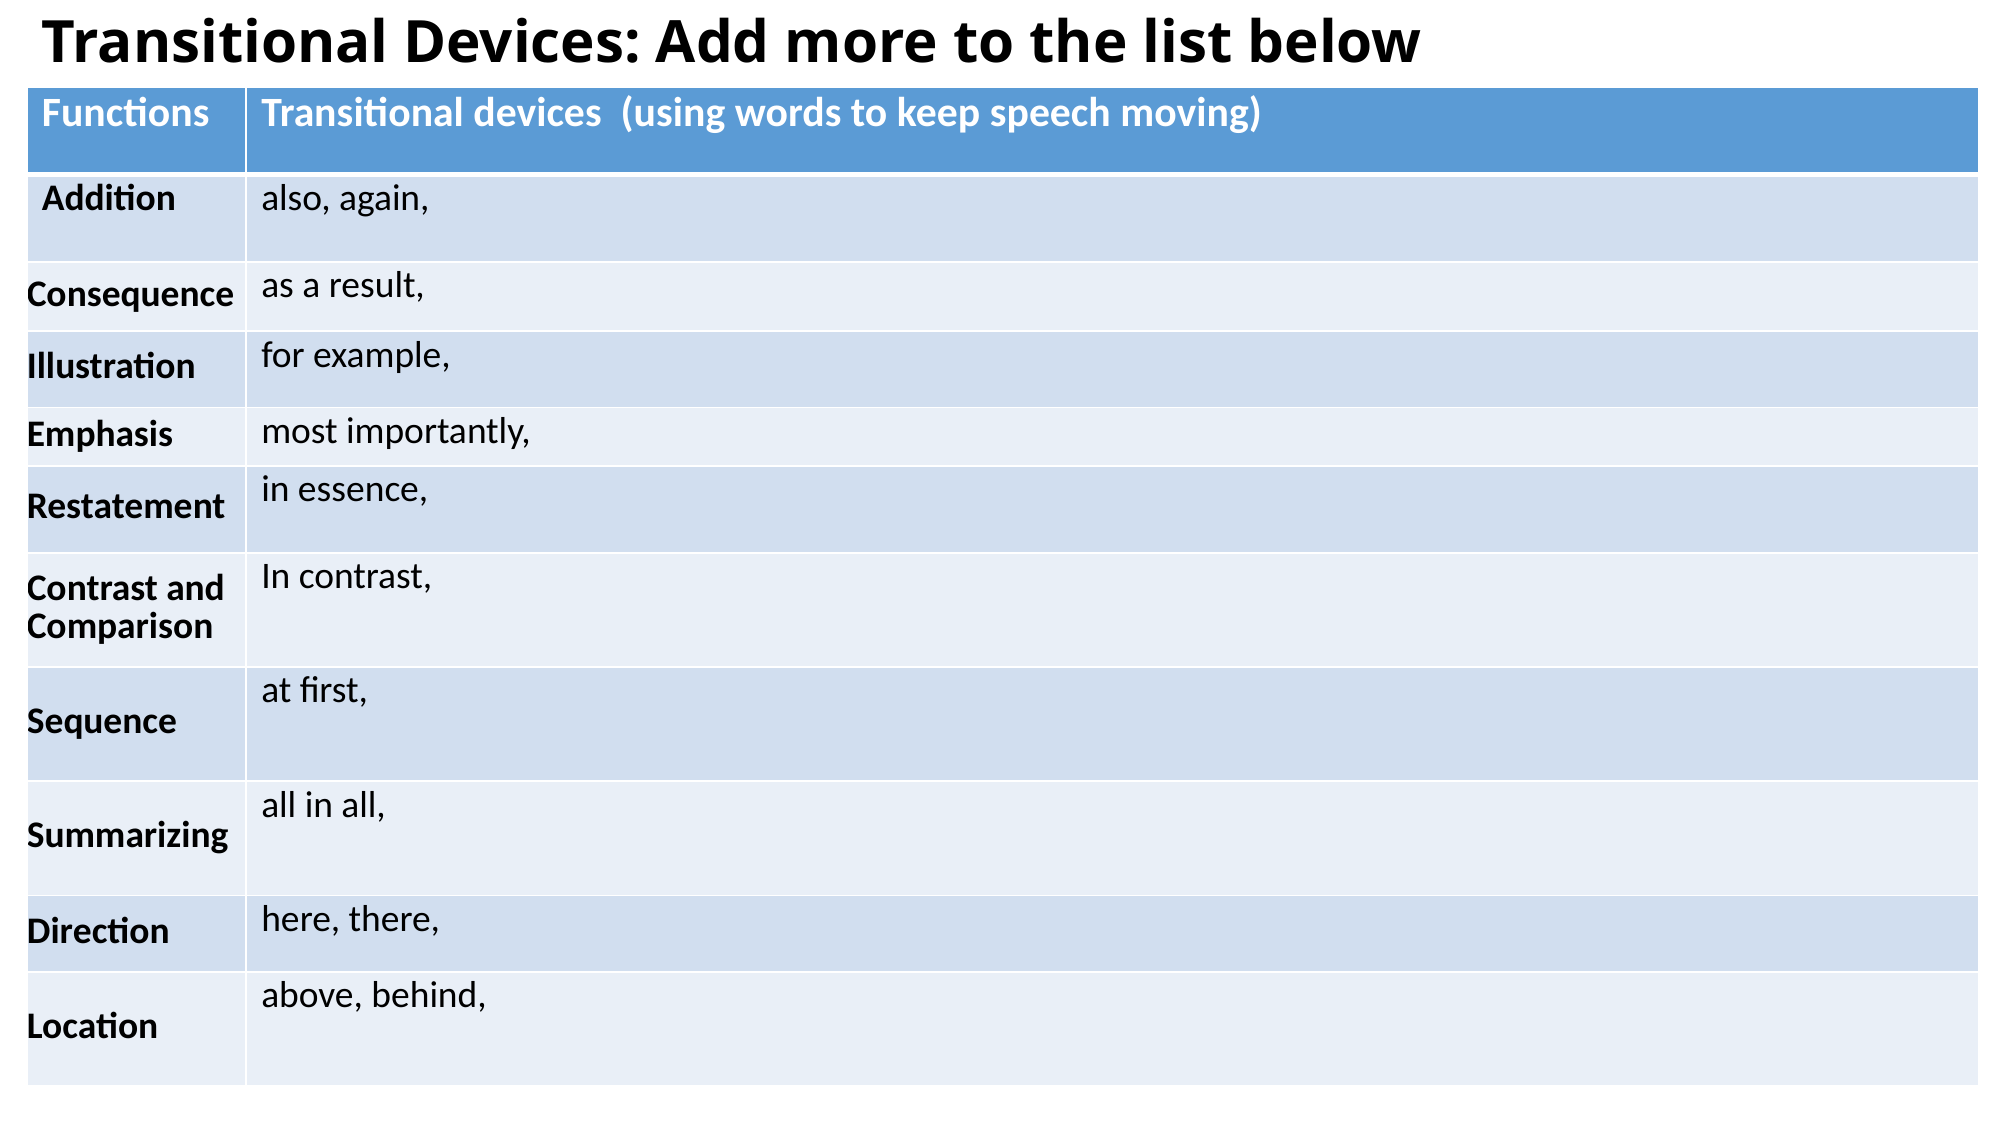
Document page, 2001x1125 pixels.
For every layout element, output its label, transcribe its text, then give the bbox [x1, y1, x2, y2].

title Transitional Devices: Add more to the list below [26, 0, 1845, 86]
table_cell above, behind, [247, 973, 1978, 1085]
table_cell as a result, [247, 263, 1978, 330]
table_cell Restatement [28, 467, 245, 552]
table_cell in essence, [247, 467, 1978, 552]
table_cell Direction [28, 896, 245, 971]
table_cell In contrast, [247, 554, 1978, 666]
table_cell Addition [28, 177, 245, 261]
table_cell Consequence [28, 263, 245, 330]
table_cell Location [28, 973, 245, 1085]
table_cell Summarizing [28, 782, 245, 895]
table_header Functions [28, 88, 245, 172]
table_cell for example, [247, 332, 1978, 407]
table_header Transitional devices (using words to keep speech moving) [247, 88, 1978, 172]
table_cell Sequence [28, 668, 245, 780]
table_cell most importantly, [247, 408, 1978, 465]
table_cell here, there, [247, 896, 1978, 971]
table_cell at first, [247, 668, 1978, 780]
table_cell Emphasis [28, 408, 245, 465]
table_cell Illustration [28, 332, 245, 407]
table_cell also, again, [247, 177, 1978, 261]
table_cell all in all, [247, 782, 1978, 895]
table_cell Contrast and Comparison [28, 554, 245, 666]
